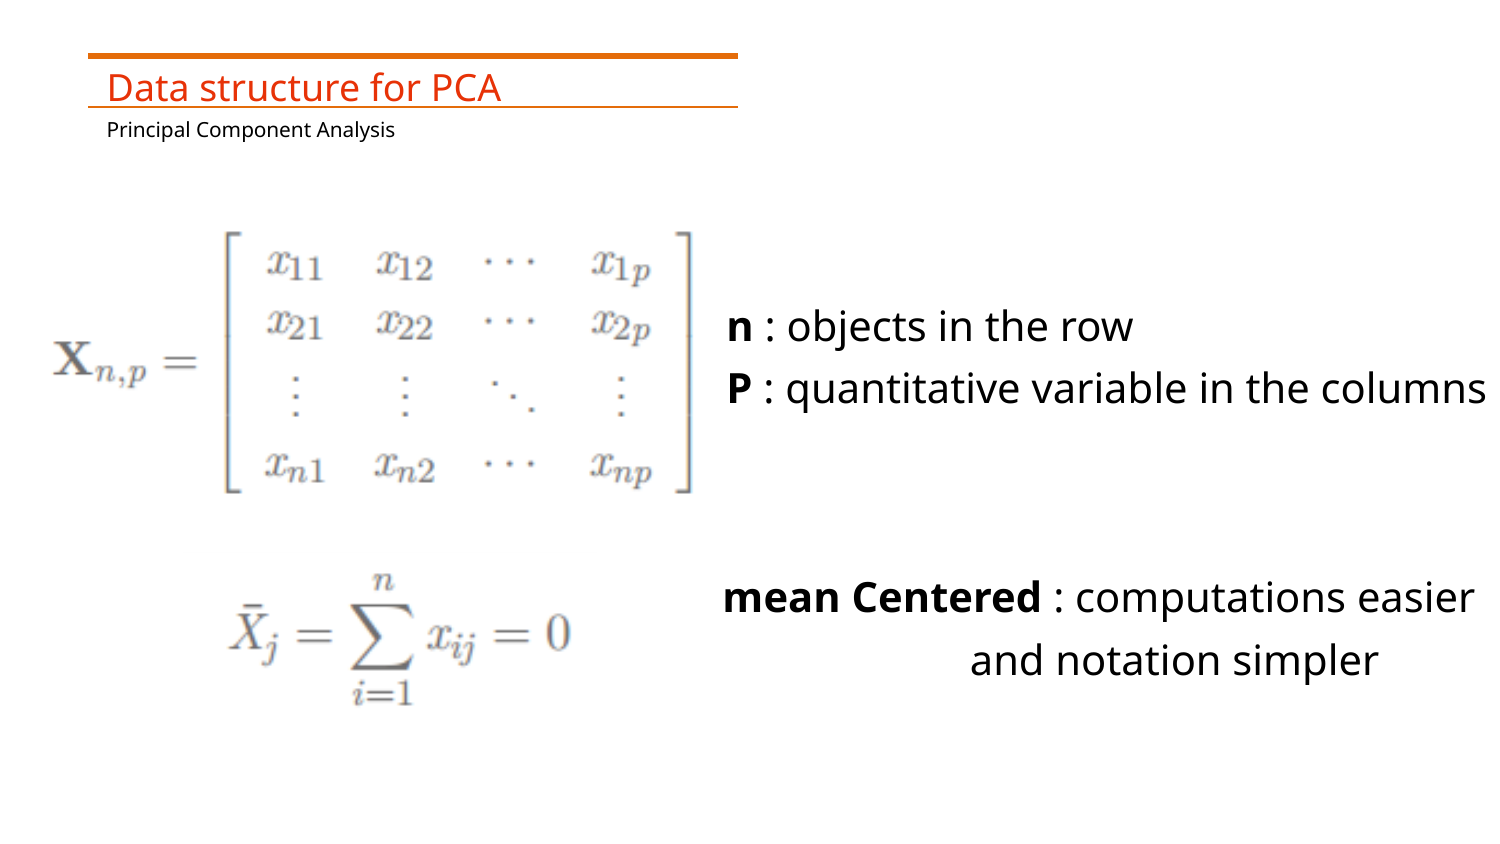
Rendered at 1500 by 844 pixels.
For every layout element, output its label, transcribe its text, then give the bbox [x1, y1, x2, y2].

text_box n : objects in the row P : quantitative variable in the columns [732, 291, 1500, 420]
picture [182, 551, 597, 735]
text_box mean Centered : computations easier and notation simpler [707, 563, 1491, 691]
text_box Data structure for PCA Principal Component Analysis [91, 114, 656, 149]
text_box Data structure for PCA Principal Component Analysis [91, 63, 656, 106]
picture [17, 195, 726, 529]
